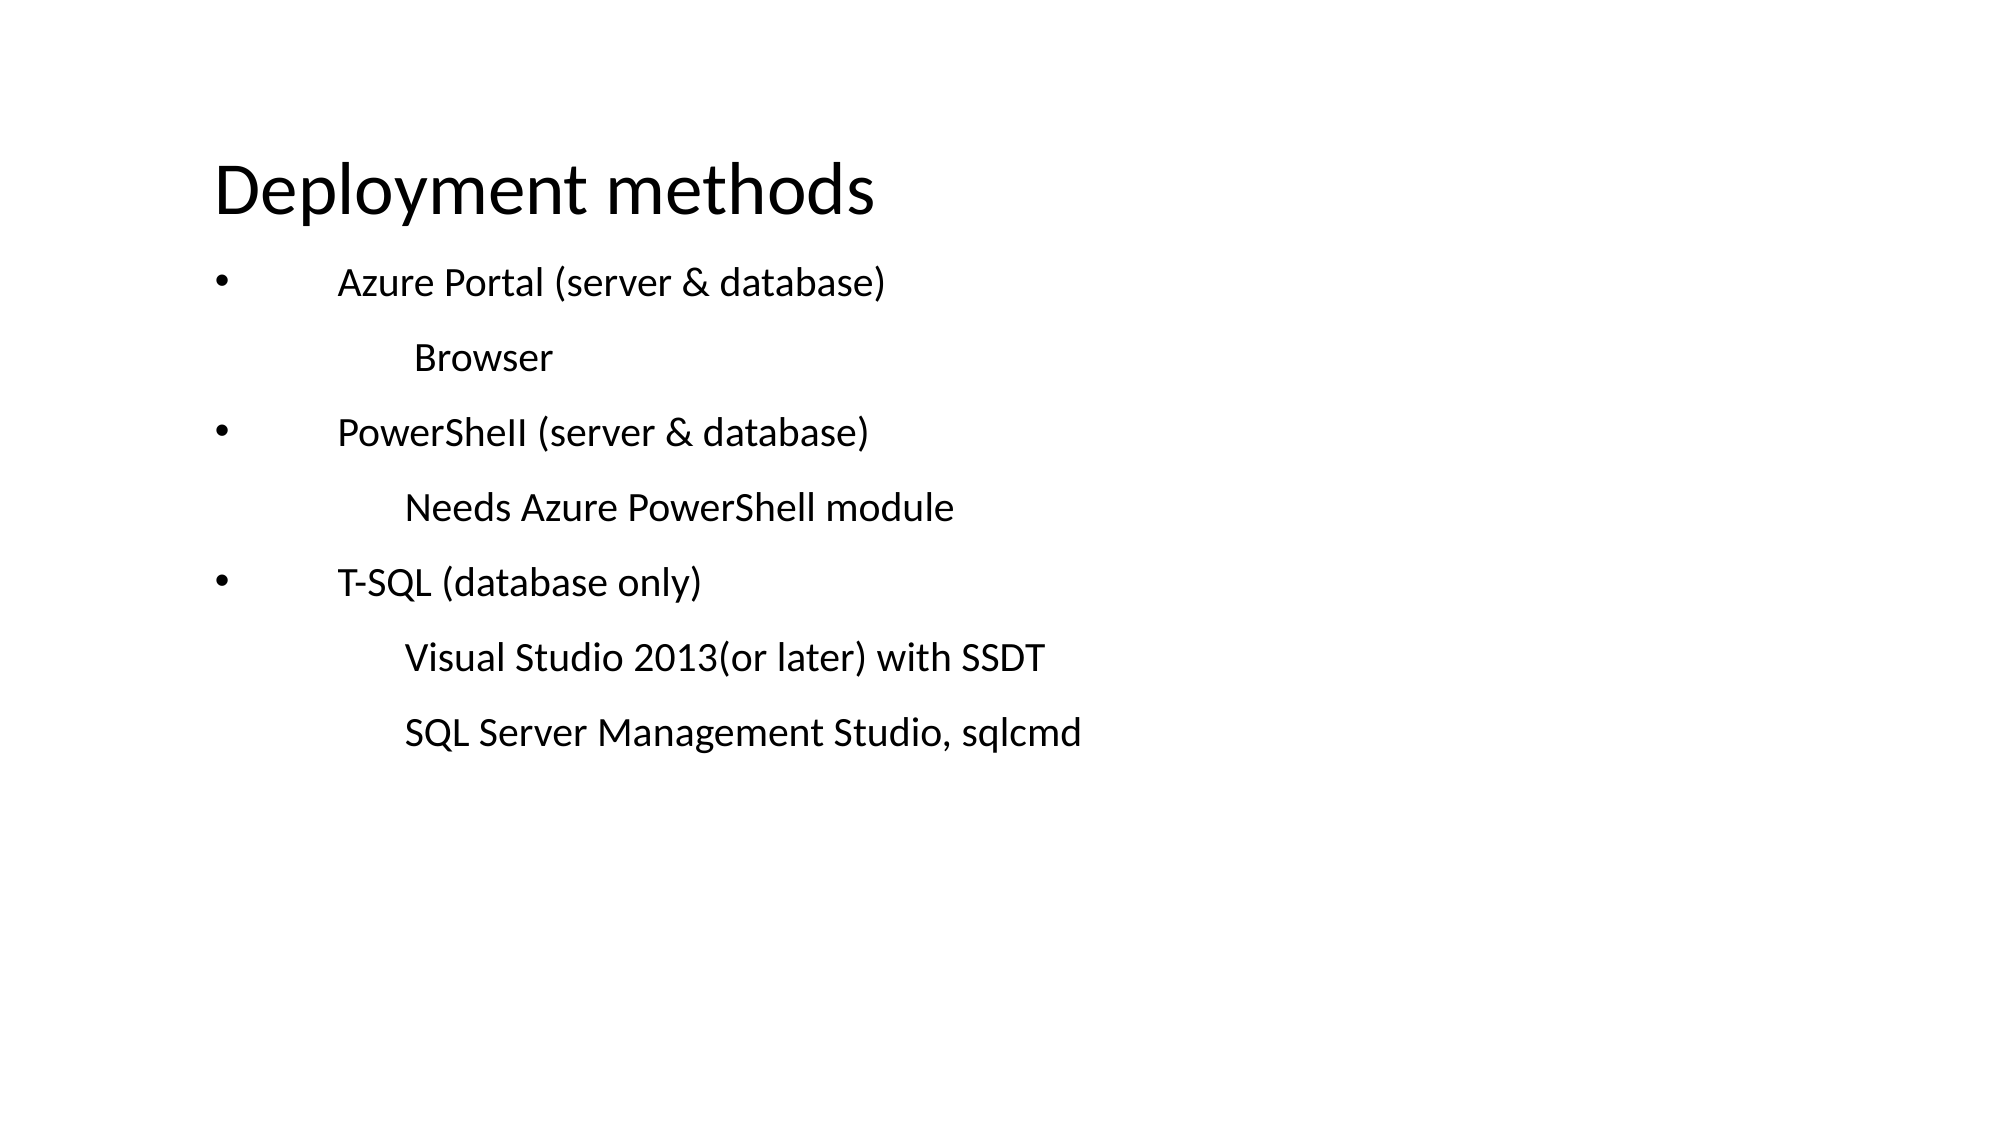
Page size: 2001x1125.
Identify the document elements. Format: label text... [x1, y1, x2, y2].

text_box Deployment methods Azure Portal (server & database) Browser PowerSheII (server & database) Needs Azure PowerShell module T-SQL (database only) Visual Studio 2013(or later) with SSDT SQL Server Management Studio, sqlcmd [199, 87, 1538, 763]
